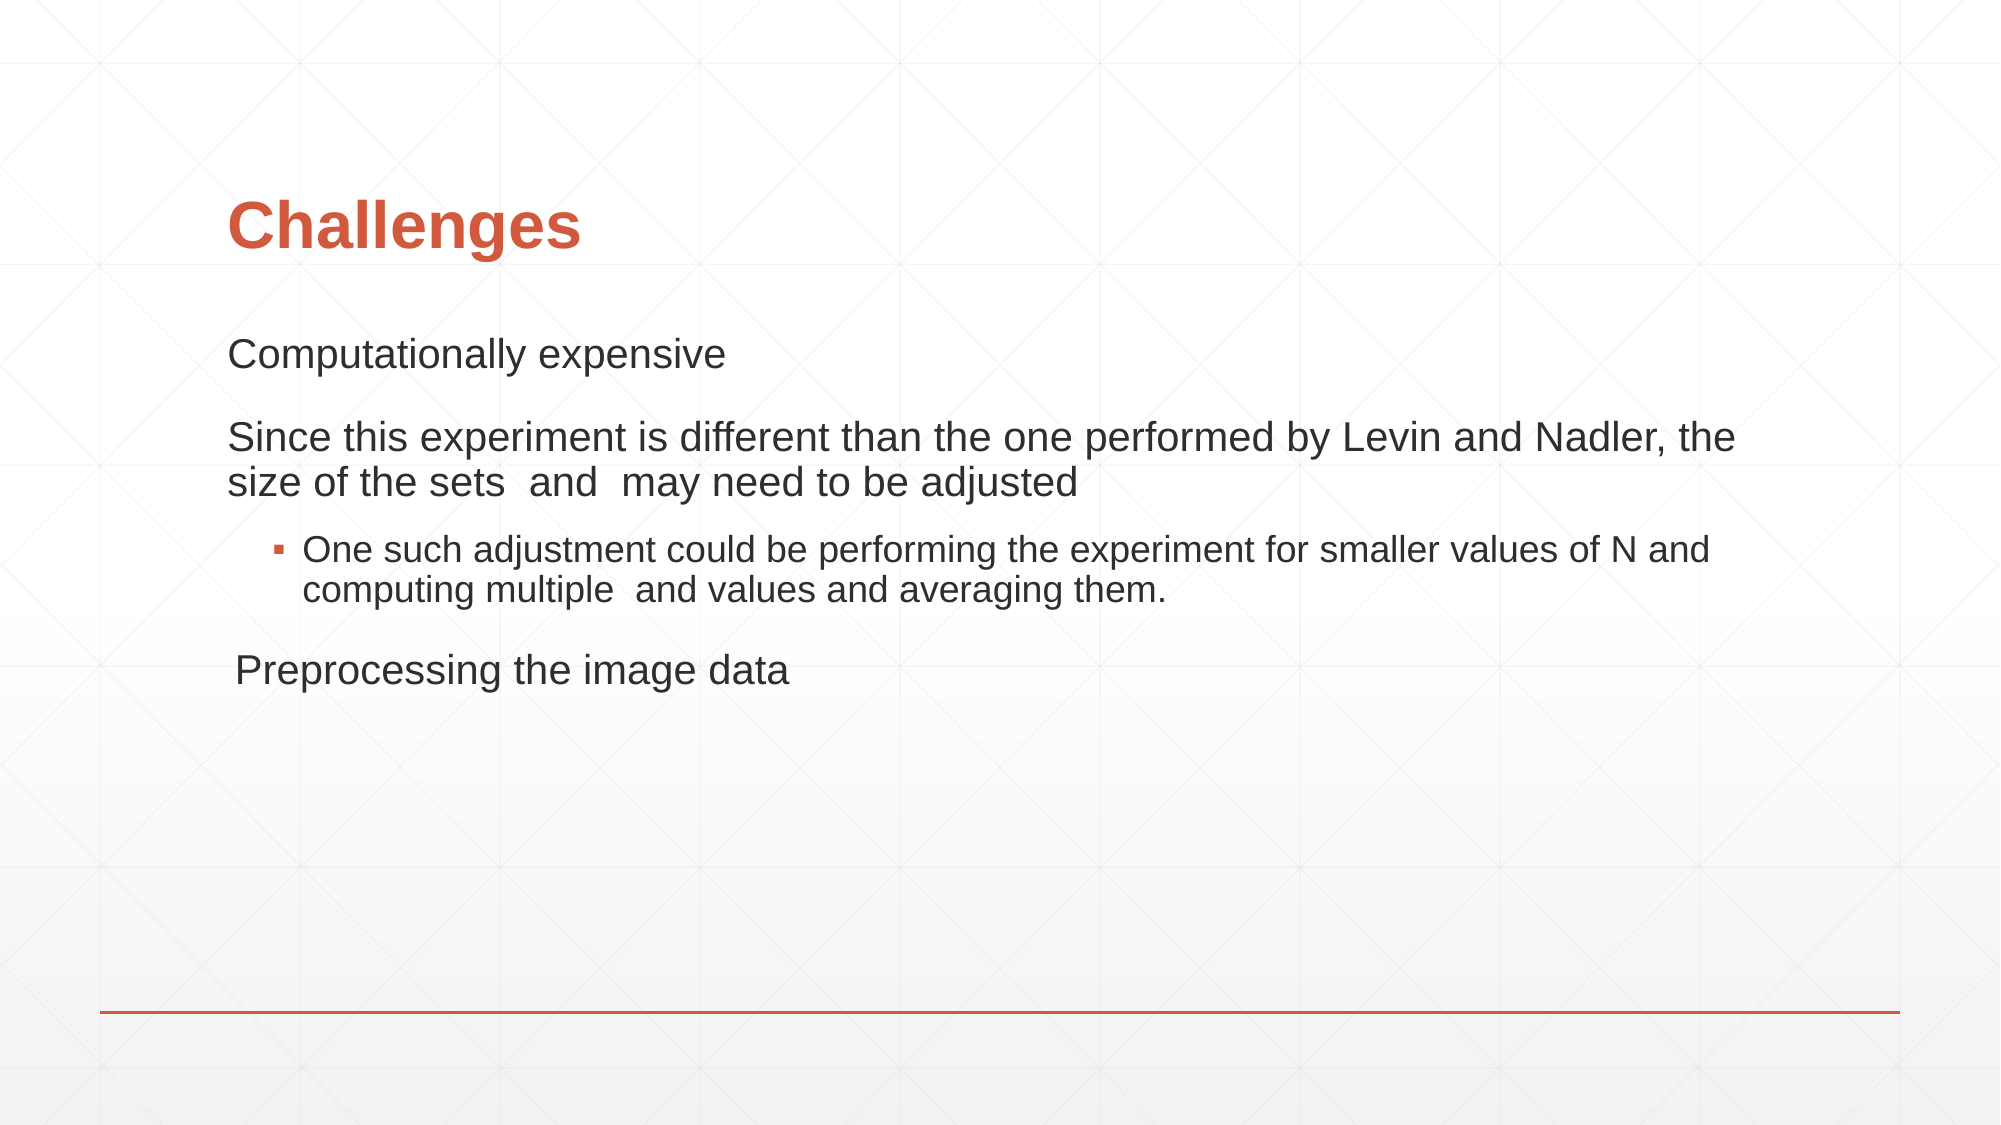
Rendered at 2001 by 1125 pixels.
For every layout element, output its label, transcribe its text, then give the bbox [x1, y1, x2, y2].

title Challenges [212, 82, 1788, 271]
